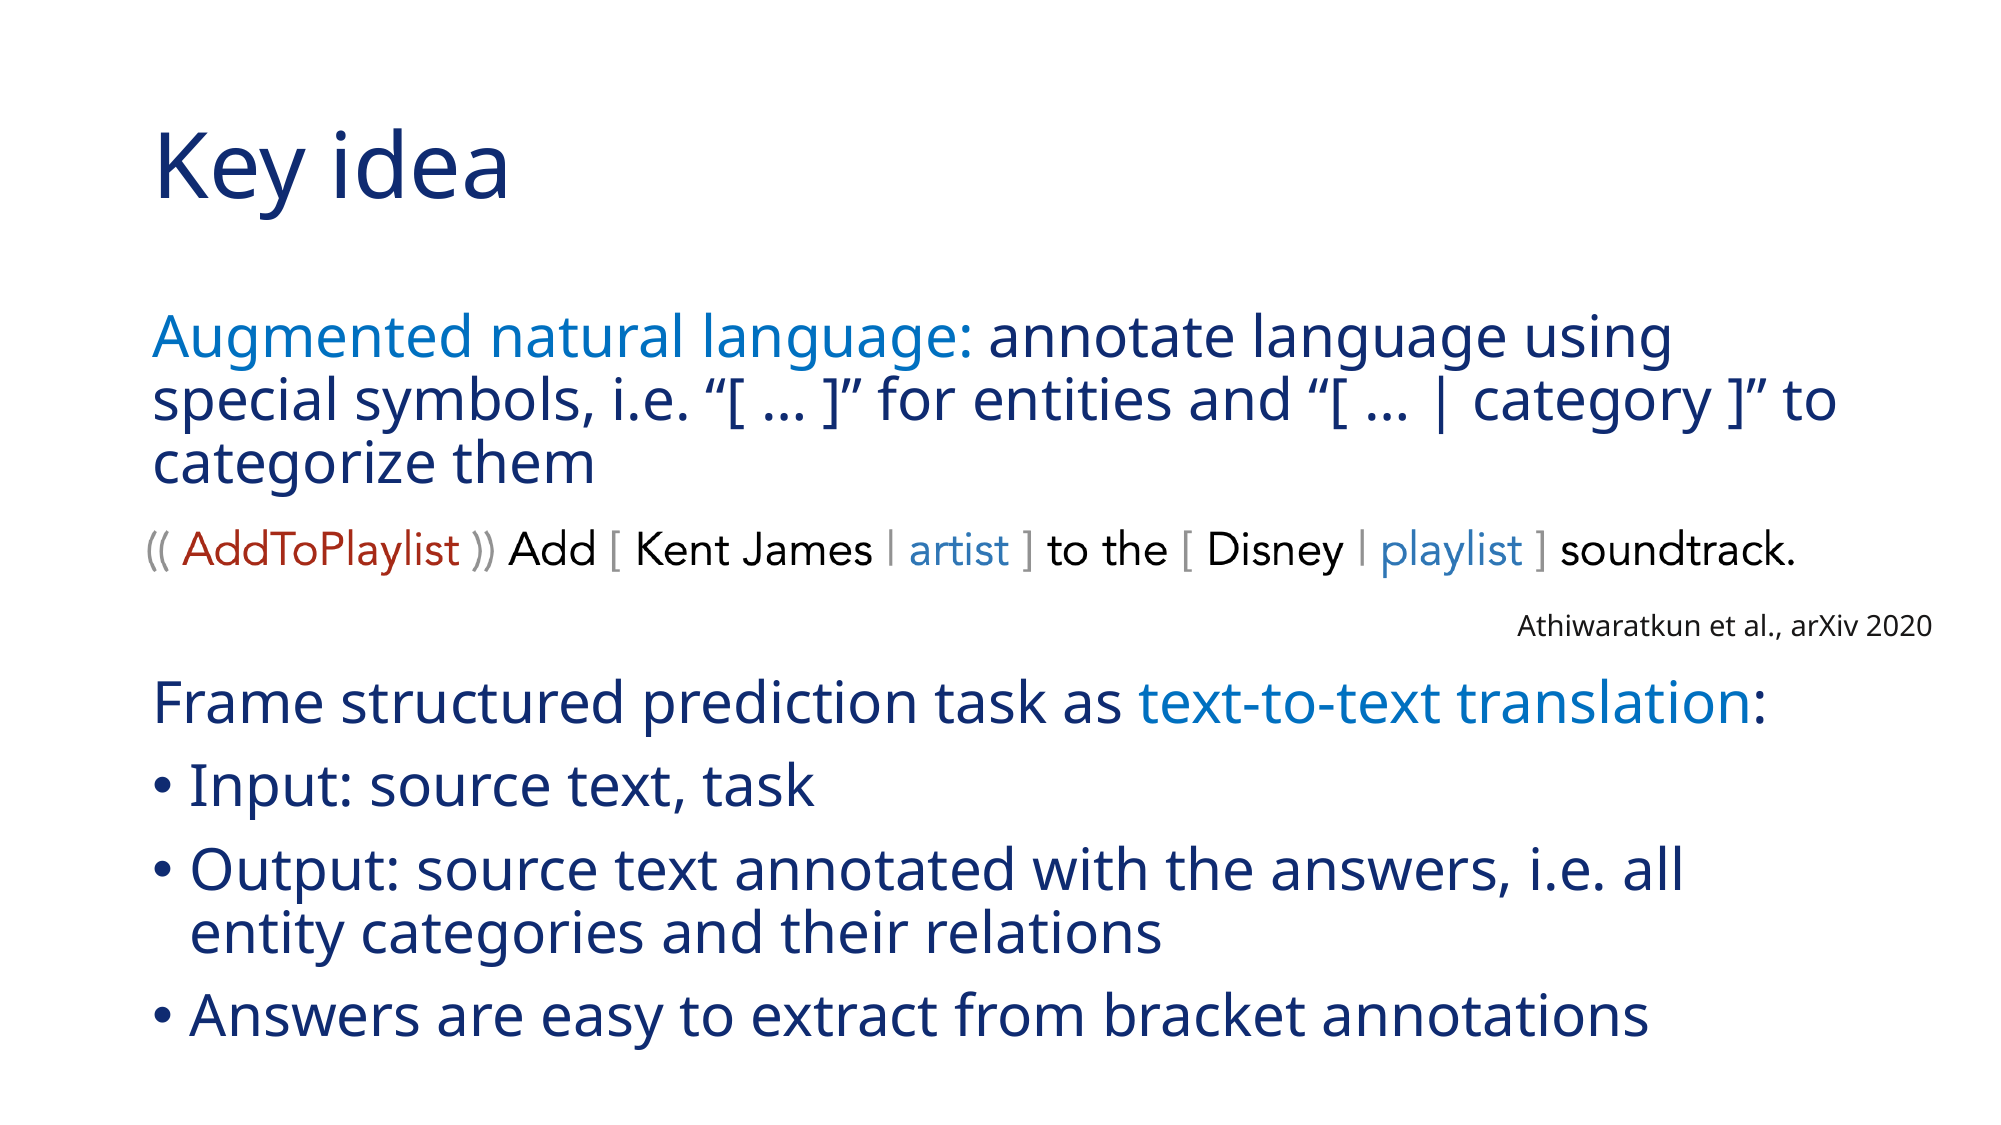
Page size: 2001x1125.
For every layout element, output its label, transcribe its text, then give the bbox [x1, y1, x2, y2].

text_box Frame structured prediction task as text-to-text translation: Input: source text, task Output: source text annotated with the answers, i.e. all entity categories and their relations Answers are easy to extract from bracket annotations [137, 665, 1863, 1066]
list Augmented natural language: annotate language using special symbols, i.e. “[ … ]” for entities and “[ … | category ]” to categorize them [137, 299, 1863, 520]
picture [137, 519, 1809, 580]
text_box Athiwaratkun et al., arXiv 2020 [1502, 599, 1948, 650]
title Key idea [137, 59, 1863, 278]
